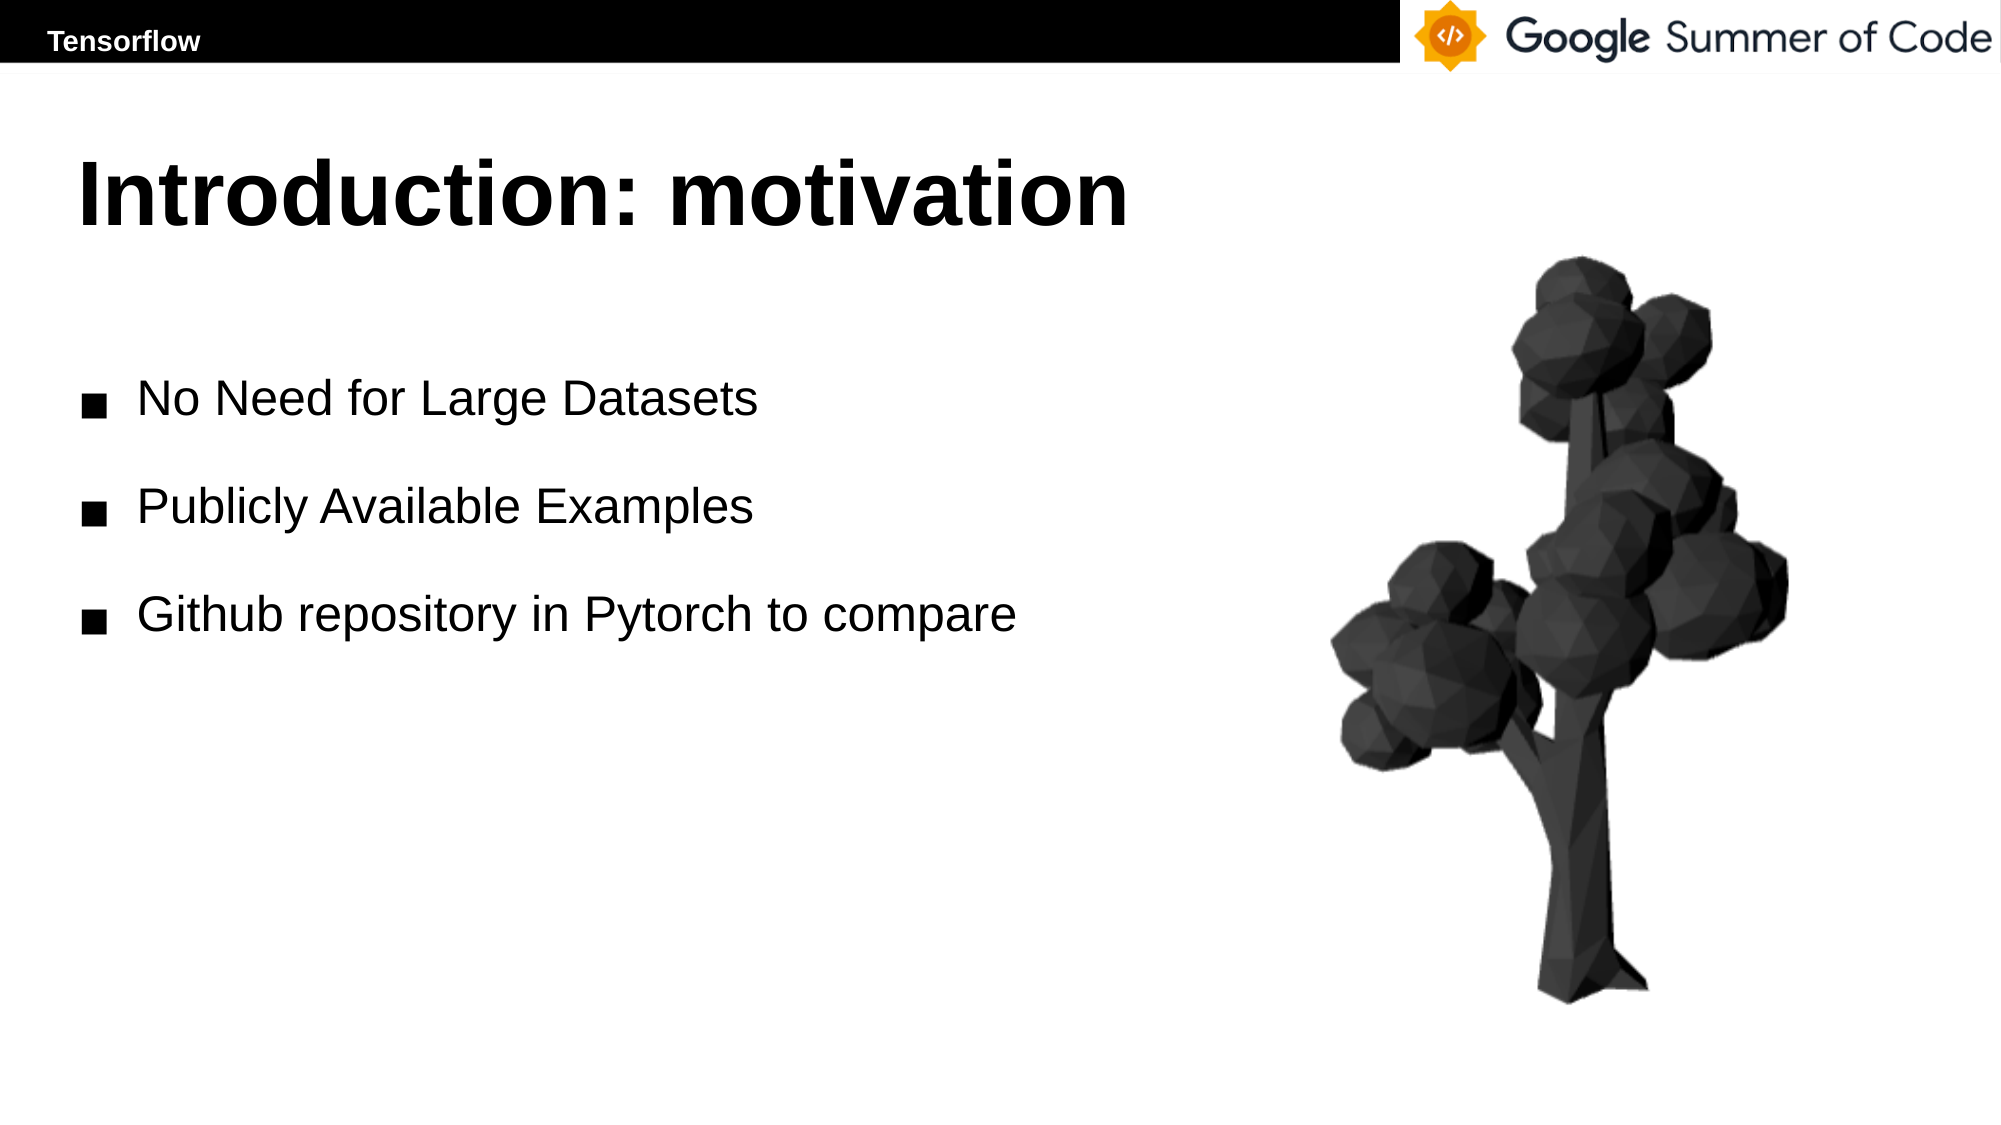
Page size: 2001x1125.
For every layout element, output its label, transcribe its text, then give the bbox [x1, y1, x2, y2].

title Introduction: motivation [62, 138, 1805, 365]
picture [0, 0, 2001, 1125]
list No Need for Large Datasets Publicly Available Examples Github repository in Pytorch to compare [62, 365, 1805, 1055]
text_box Tensorflow [47, 29, 1170, 78]
